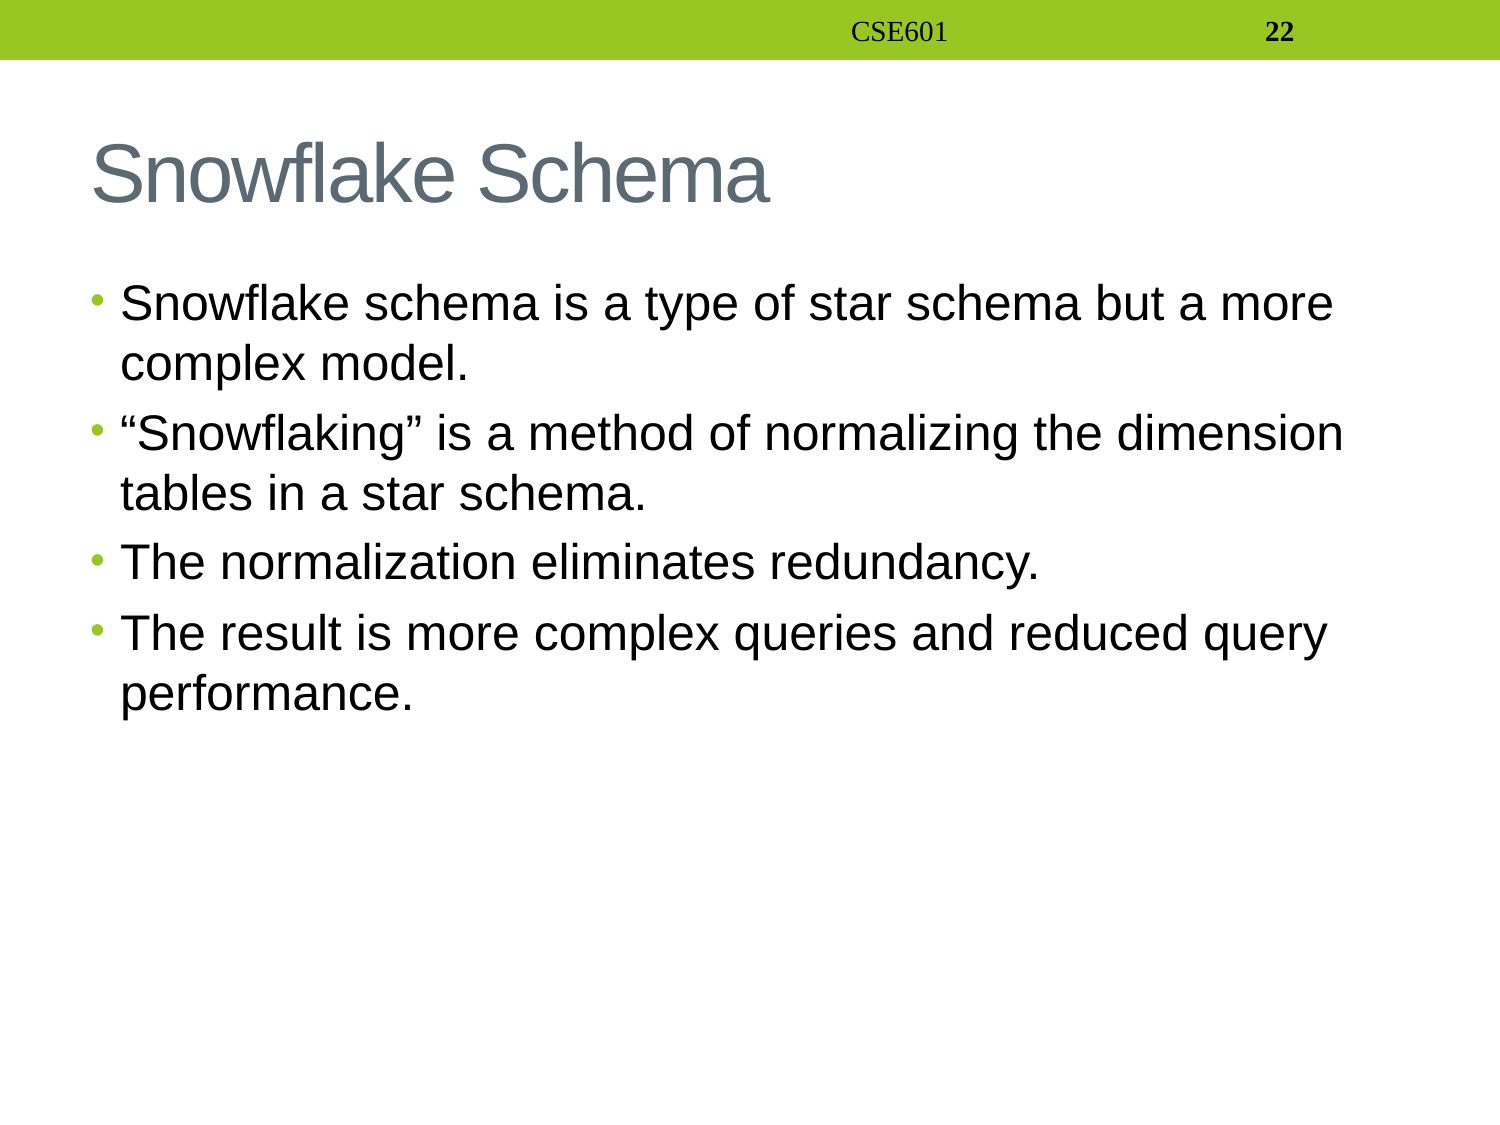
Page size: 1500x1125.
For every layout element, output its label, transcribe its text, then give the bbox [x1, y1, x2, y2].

list Snowflake schema is a type of star schema but a more complex model. “Snowflaking” is a method of normalizing the dimension tables in a star schema. The normalization eliminates redundancy. The result is more complex queries and reduced query performance. [75, 262, 1425, 1063]
title Snowflake Schema [75, 87, 1425, 250]
footer CSE601 [562, 3, 1238, 57]
slide_number 22 [1250, 3, 1425, 57]
